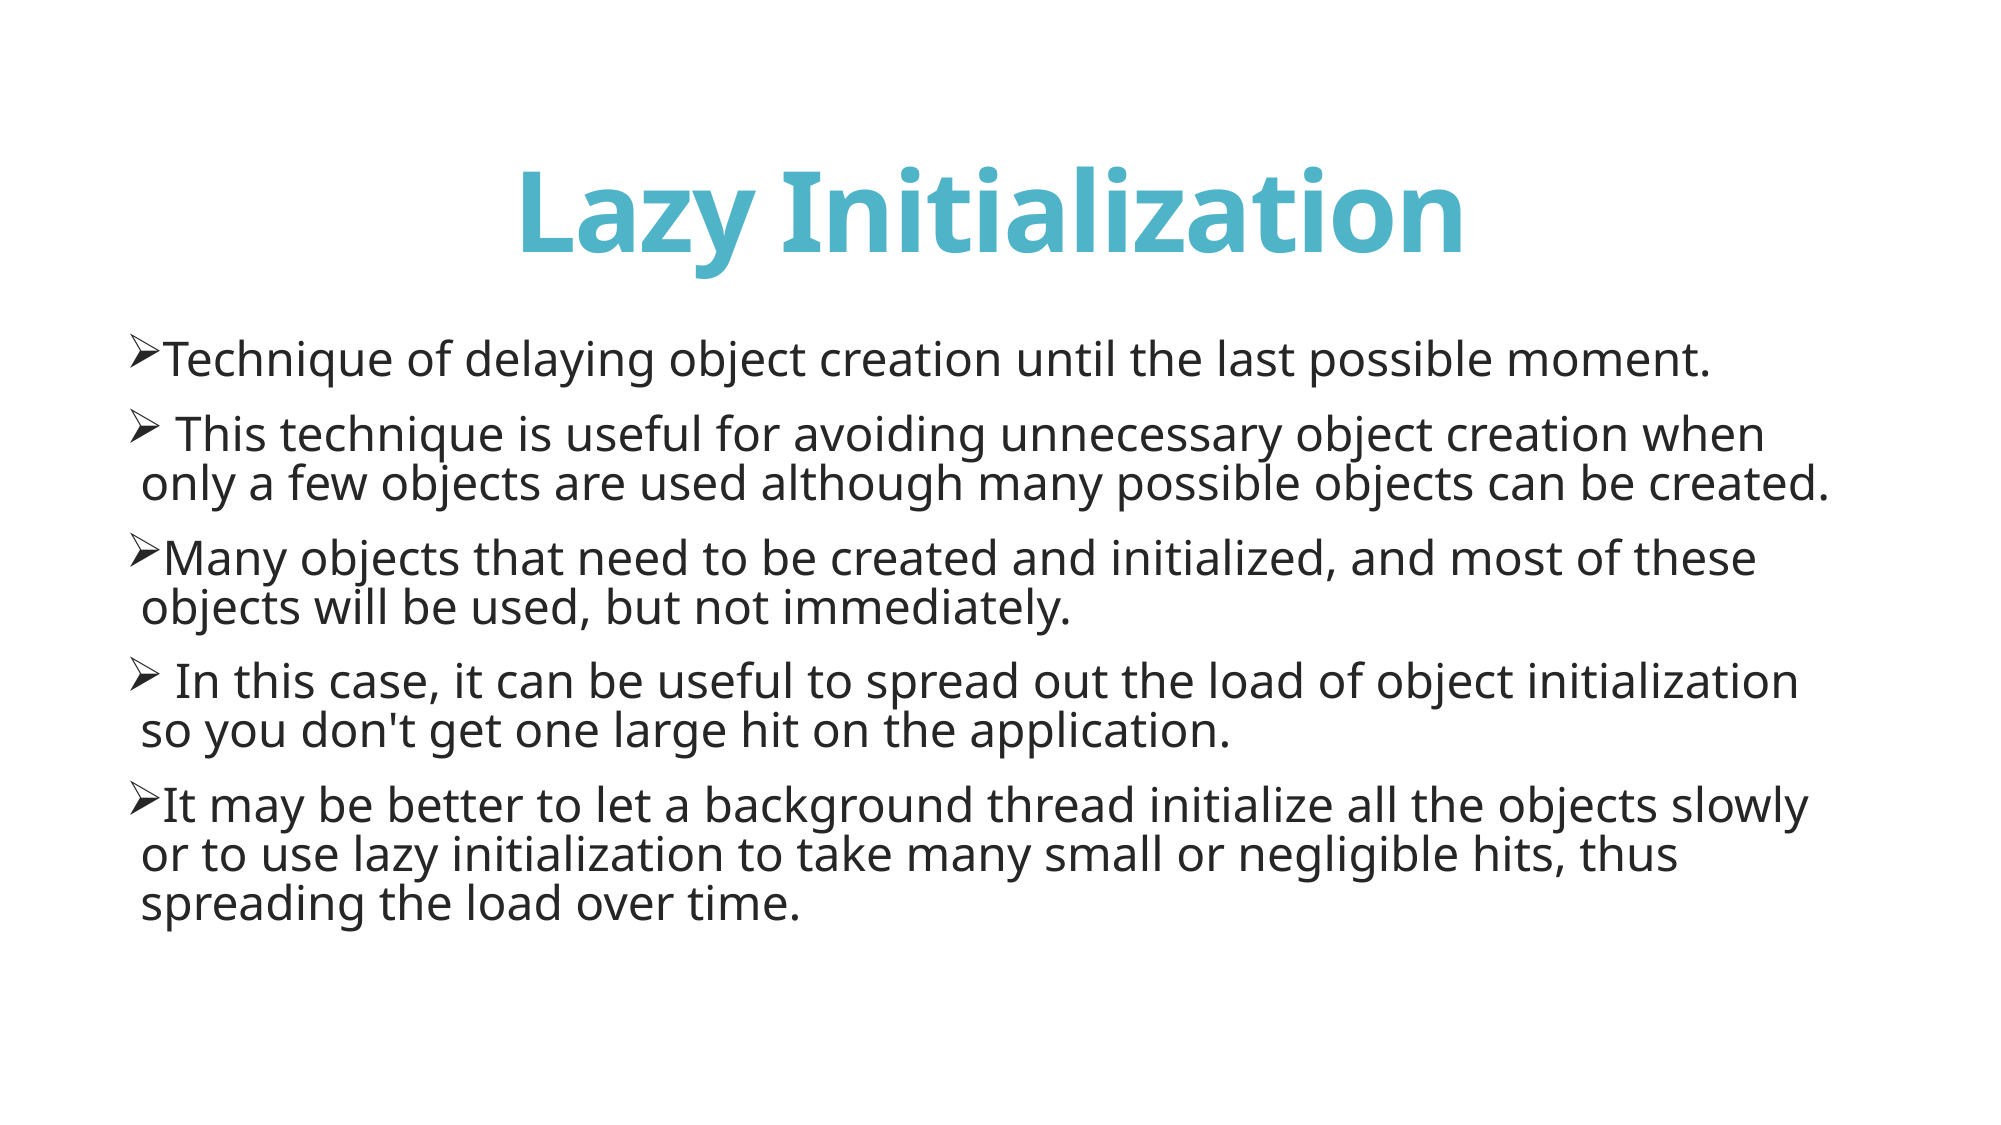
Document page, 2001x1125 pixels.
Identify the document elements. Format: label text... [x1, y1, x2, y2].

title Lazy Initialization [107, 81, 1875, 354]
list Technique of delaying object creation until the last possible moment. This technique is useful for avoiding unnecessary object creation when only a few objects are used although many possible objects can be created. Many objects that need to be created and initialized, and most of these objects will be used, but not immediately. In this case, it can be useful to spread out the load of object initialization so you don't get one large hit on the application. It may be better to let a background thread initialize all the objects slowly or to use lazy initialization to take many small or negligible hits, thus spreading the load over time. [111, 329, 1876, 948]
